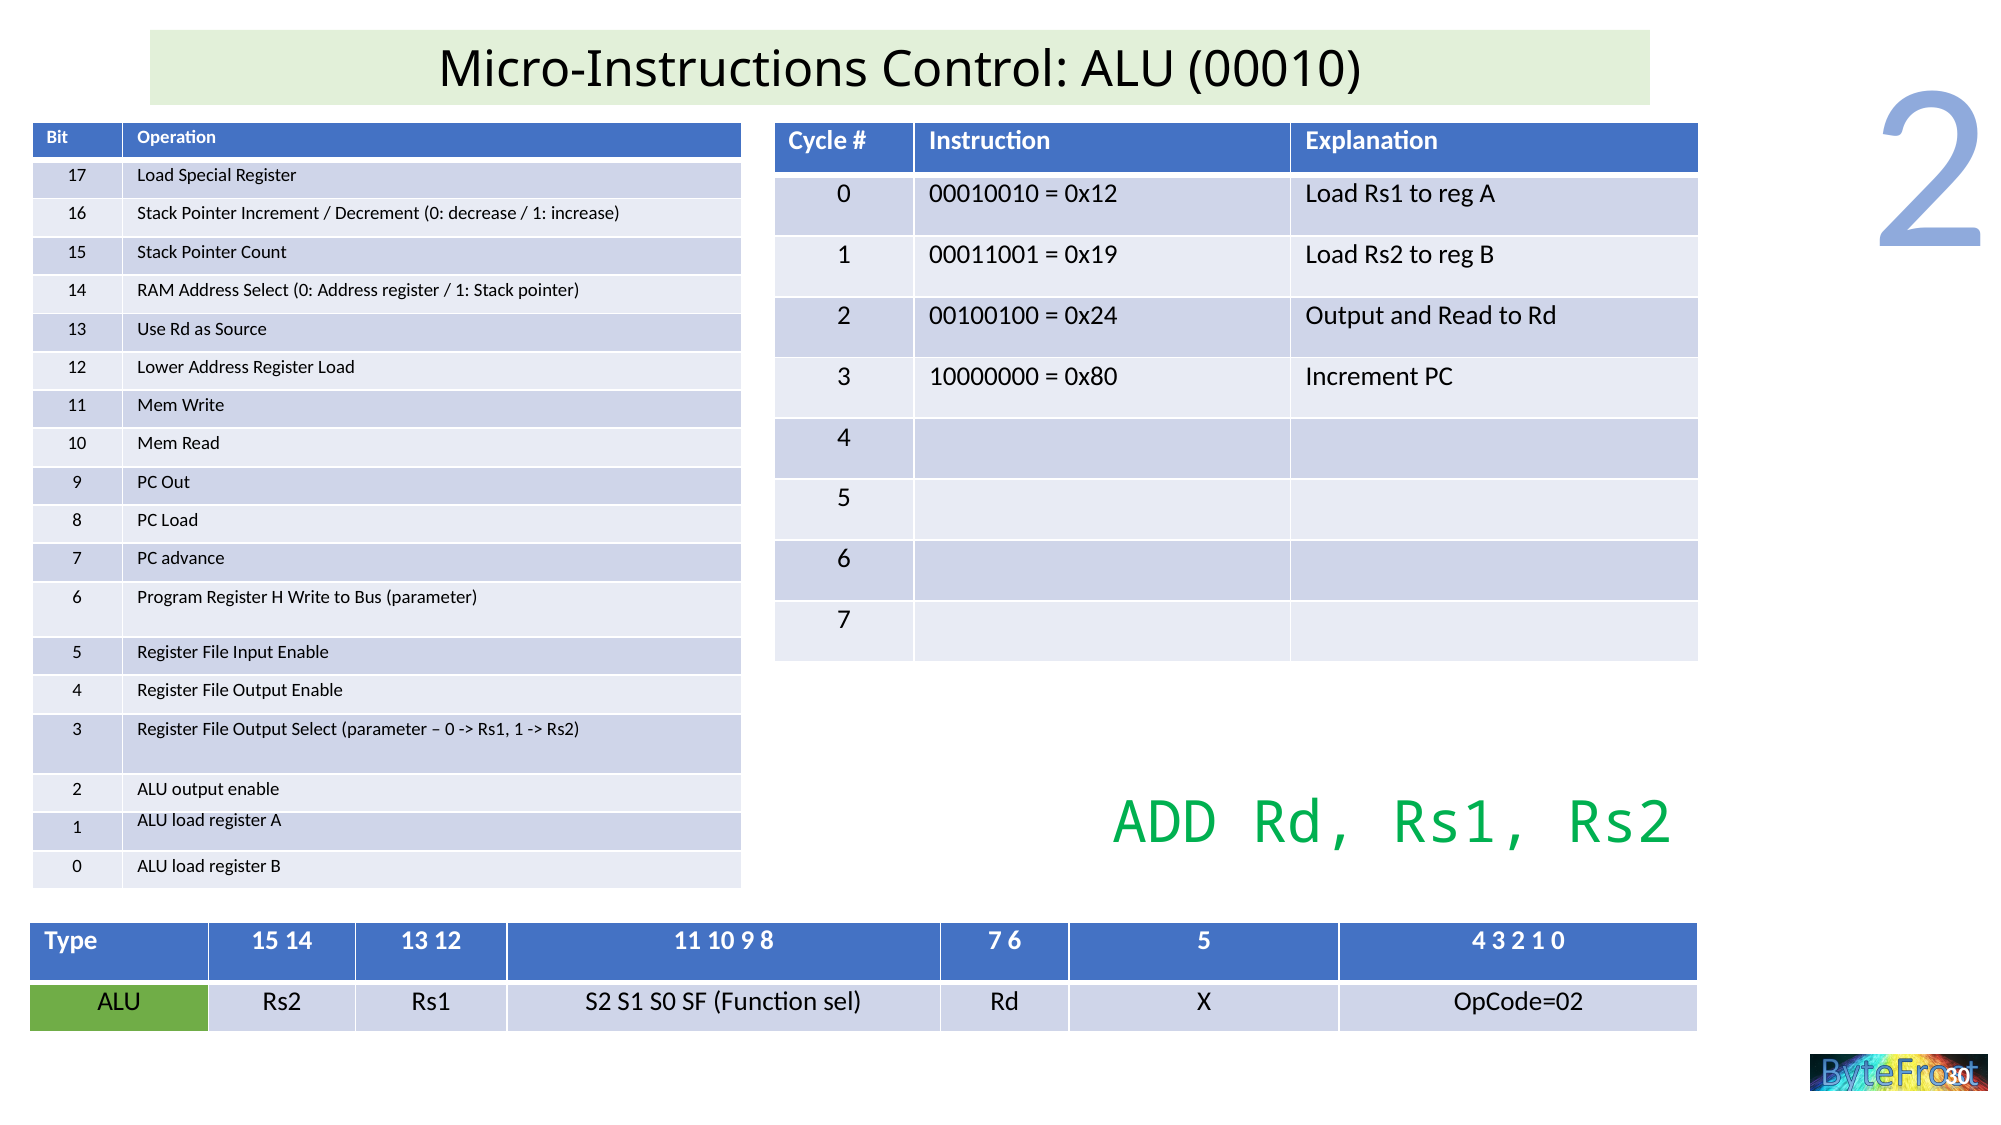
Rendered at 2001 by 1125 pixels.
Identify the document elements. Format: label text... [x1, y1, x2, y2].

table_cell Stack Pointer Increment / Decrement (0: decrease / 1: increase) [123, 199, 741, 236]
table_cell [915, 602, 1290, 661]
table_header Cycle # [775, 123, 913, 172]
table_cell [1291, 480, 1698, 539]
table_cell [915, 541, 1290, 600]
table_cell 4 [33, 676, 122, 713]
table_cell 10000000 = 0x80 [915, 358, 1290, 417]
picture [1810, 1054, 1988, 1091]
table_header Explanation [1291, 123, 1698, 172]
table_cell ALU [30, 985, 208, 1031]
table_cell 4 [775, 419, 913, 478]
table_cell 8 [33, 506, 122, 542]
table_cell [915, 480, 1290, 539]
table_cell 3 [775, 358, 913, 417]
table_cell Mem Read [123, 429, 741, 466]
table_cell 1 [33, 813, 122, 850]
table_cell 5 [775, 480, 913, 539]
table_cell [1291, 602, 1698, 661]
table_cell Load Rs1 to reg A [1291, 178, 1698, 235]
table_cell 16 [33, 199, 122, 236]
table_cell 6 [33, 583, 122, 636]
text_box ADD Rd, Rs1, Rs2 [1062, 776, 1688, 862]
table_cell 14 [33, 276, 122, 313]
table_cell 3 [33, 715, 122, 773]
table_cell Load Special Register [123, 163, 741, 198]
table_cell 13 [33, 314, 122, 351]
table_cell 2 [775, 298, 913, 357]
table_header 5 [1070, 923, 1338, 980]
table_header Bit [33, 123, 122, 157]
table_header 4 3 2 1 0 [1340, 923, 1697, 980]
table_header 13 12 [356, 923, 506, 980]
table_cell PC Load [123, 506, 741, 542]
table_cell Output and Read to Rd [1291, 298, 1698, 357]
table_header 7 6 [941, 923, 1068, 980]
table_cell Stack Pointer Count [123, 238, 741, 274]
table_cell 9 [33, 468, 122, 504]
table_cell Mem Write [123, 391, 741, 427]
table_cell 11 [33, 391, 122, 427]
table_header 11 10 9 8 [508, 923, 940, 980]
table_header Type [30, 923, 208, 980]
table_cell X [1070, 985, 1338, 1031]
table_cell [1291, 541, 1698, 600]
title Micro-Instructions Control: ALU (00010) [150, 29, 1650, 105]
table_cell 00100100 = 0x24 [915, 298, 1290, 357]
table_cell Increment PC [1291, 358, 1698, 417]
table_cell 7 [775, 602, 913, 661]
table_cell Rd [941, 985, 1068, 1031]
table_header Instruction [915, 123, 1290, 172]
table_cell OpCode=02 [1340, 985, 1697, 1031]
table_header 15 14 [209, 923, 355, 980]
table_cell Register File Output Enable [123, 676, 741, 713]
table_cell S2 S1 S0 SF (Function sel) [508, 985, 940, 1031]
table_cell 0 [33, 852, 122, 888]
table_cell Program Register H Write to Bus (parameter) [123, 583, 741, 636]
table_cell 7 [33, 544, 122, 581]
table_cell ALU output enable [123, 775, 741, 811]
table_cell 1 [775, 237, 913, 296]
table_cell 12 [33, 353, 122, 389]
table_cell PC advance [123, 544, 741, 581]
table_cell 00010010 = 0x12 [915, 178, 1290, 235]
table_cell 6 [775, 541, 913, 600]
table_cell Rs1 [356, 985, 506, 1031]
table_header Operation [123, 123, 741, 157]
table_cell [1291, 419, 1698, 478]
table_cell ALU load register B [123, 852, 741, 888]
text_box 2 [1855, 0, 2000, 303]
table_cell Lower Address Register Load [123, 353, 741, 389]
table_cell 2 [33, 775, 122, 811]
table_cell 5 [33, 638, 122, 674]
table_cell 15 [33, 238, 122, 274]
table_cell PC Out [123, 468, 741, 504]
table_cell [915, 419, 1290, 478]
table_cell 17 [33, 163, 122, 198]
table_cell Register File Input Enable [123, 638, 741, 674]
table_cell Use Rd as Source [123, 314, 741, 351]
table_cell ALU load register A [123, 813, 741, 850]
table_cell Load Rs2 to reg B [1291, 237, 1698, 296]
table_cell 0 [775, 178, 913, 235]
table_cell Register File Output Select (parameter – 0 -> Rs1, 1 -> Rs2) [123, 715, 741, 773]
table_cell Rs2 [209, 985, 355, 1031]
text_box 30 [1535, 1044, 1986, 1105]
table_cell 10 [33, 429, 122, 466]
table_cell RAM Address Select (0: Address register / 1: Stack pointer) [123, 276, 741, 313]
table_cell 00011001 = 0x19 [915, 237, 1290, 296]
